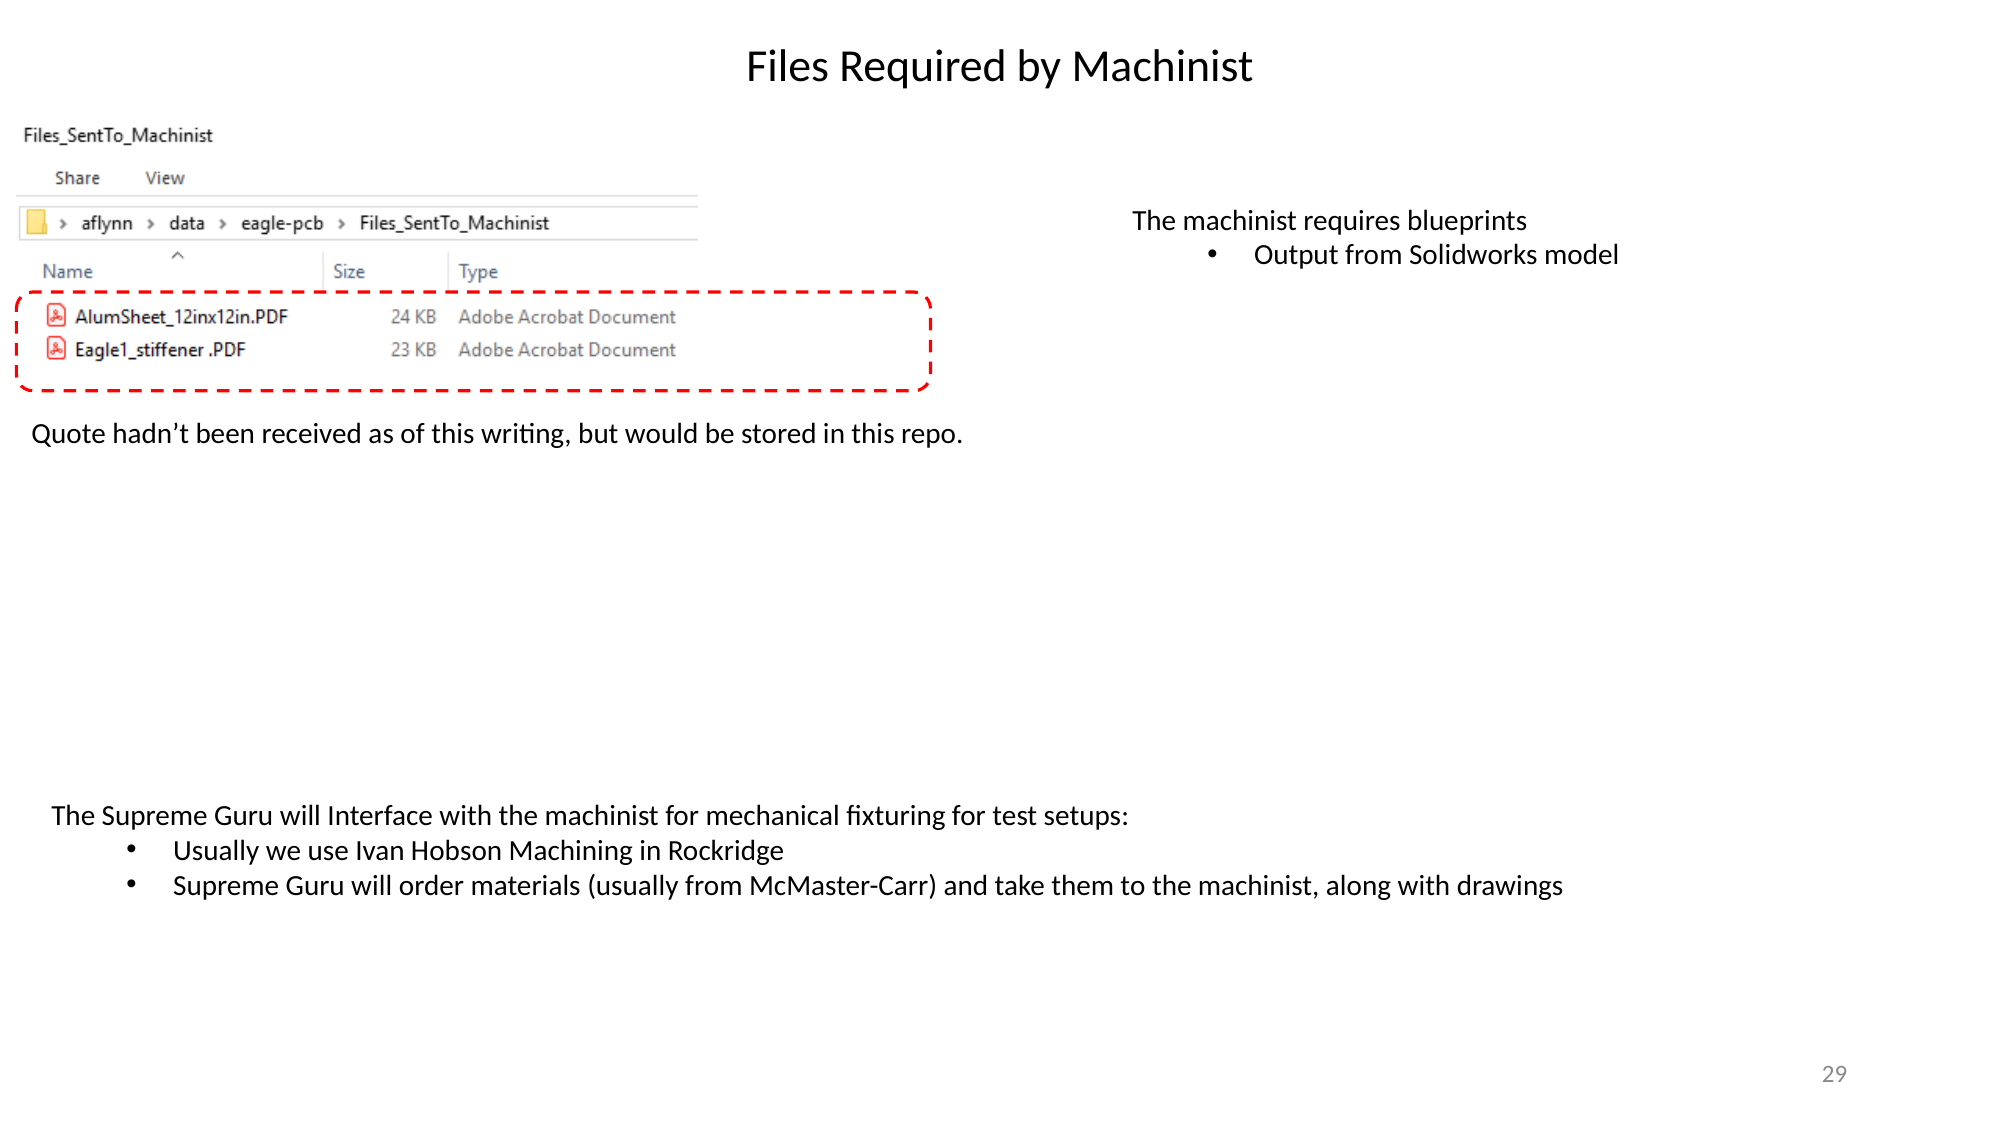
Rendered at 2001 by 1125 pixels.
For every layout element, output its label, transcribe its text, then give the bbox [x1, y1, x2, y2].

text_box The machinist requires blueprints Output from Solidworks model [1117, 193, 2000, 279]
picture [16, 114, 698, 392]
text_box Files Required by Machinist [450, 27, 1550, 98]
text_box Quote hadn’t been received as of this writing, but would be stored in this repo. [16, 406, 1043, 457]
text_box The Supreme Guru will Interface with the machinist for mechanical fixturing for test setups: Usually we use Ivan Hobson Machining in Rockridge Supreme Guru will order materials (usually from McMaster-Carr) and take them to the machinist, along with drawings [36, 788, 1638, 909]
text_box [703, 292, 931, 391]
slide_number ‹#› [1412, 1042, 1863, 1103]
